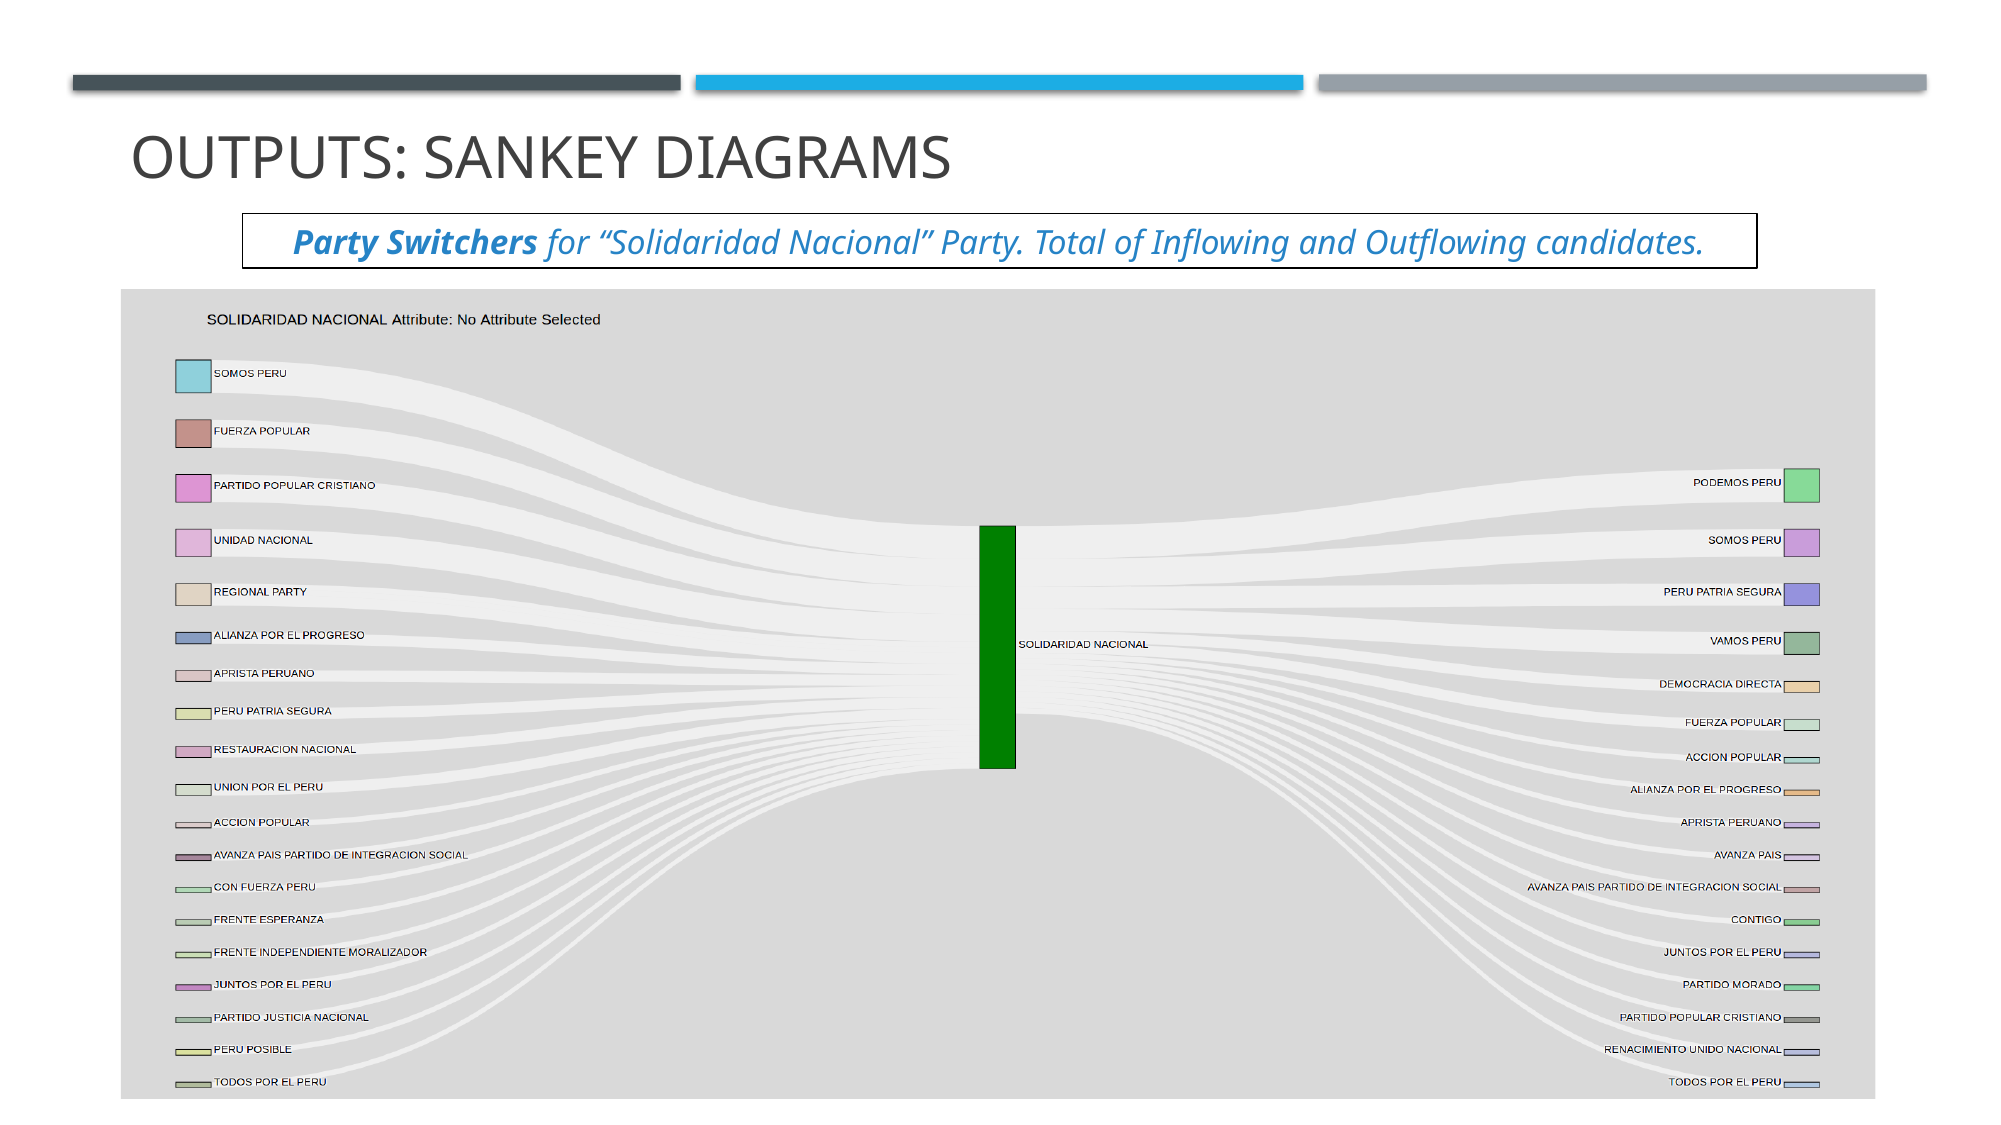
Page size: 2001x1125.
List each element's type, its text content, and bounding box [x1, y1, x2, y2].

text_box Party Switchers for “Solidaridad Nacional” Party. Total of Inflowing and Outflowing candidates. [242, 213, 1758, 269]
picture [120, 287, 1877, 1099]
title Outputs: Sankey diagrams [115, 104, 1925, 198]
